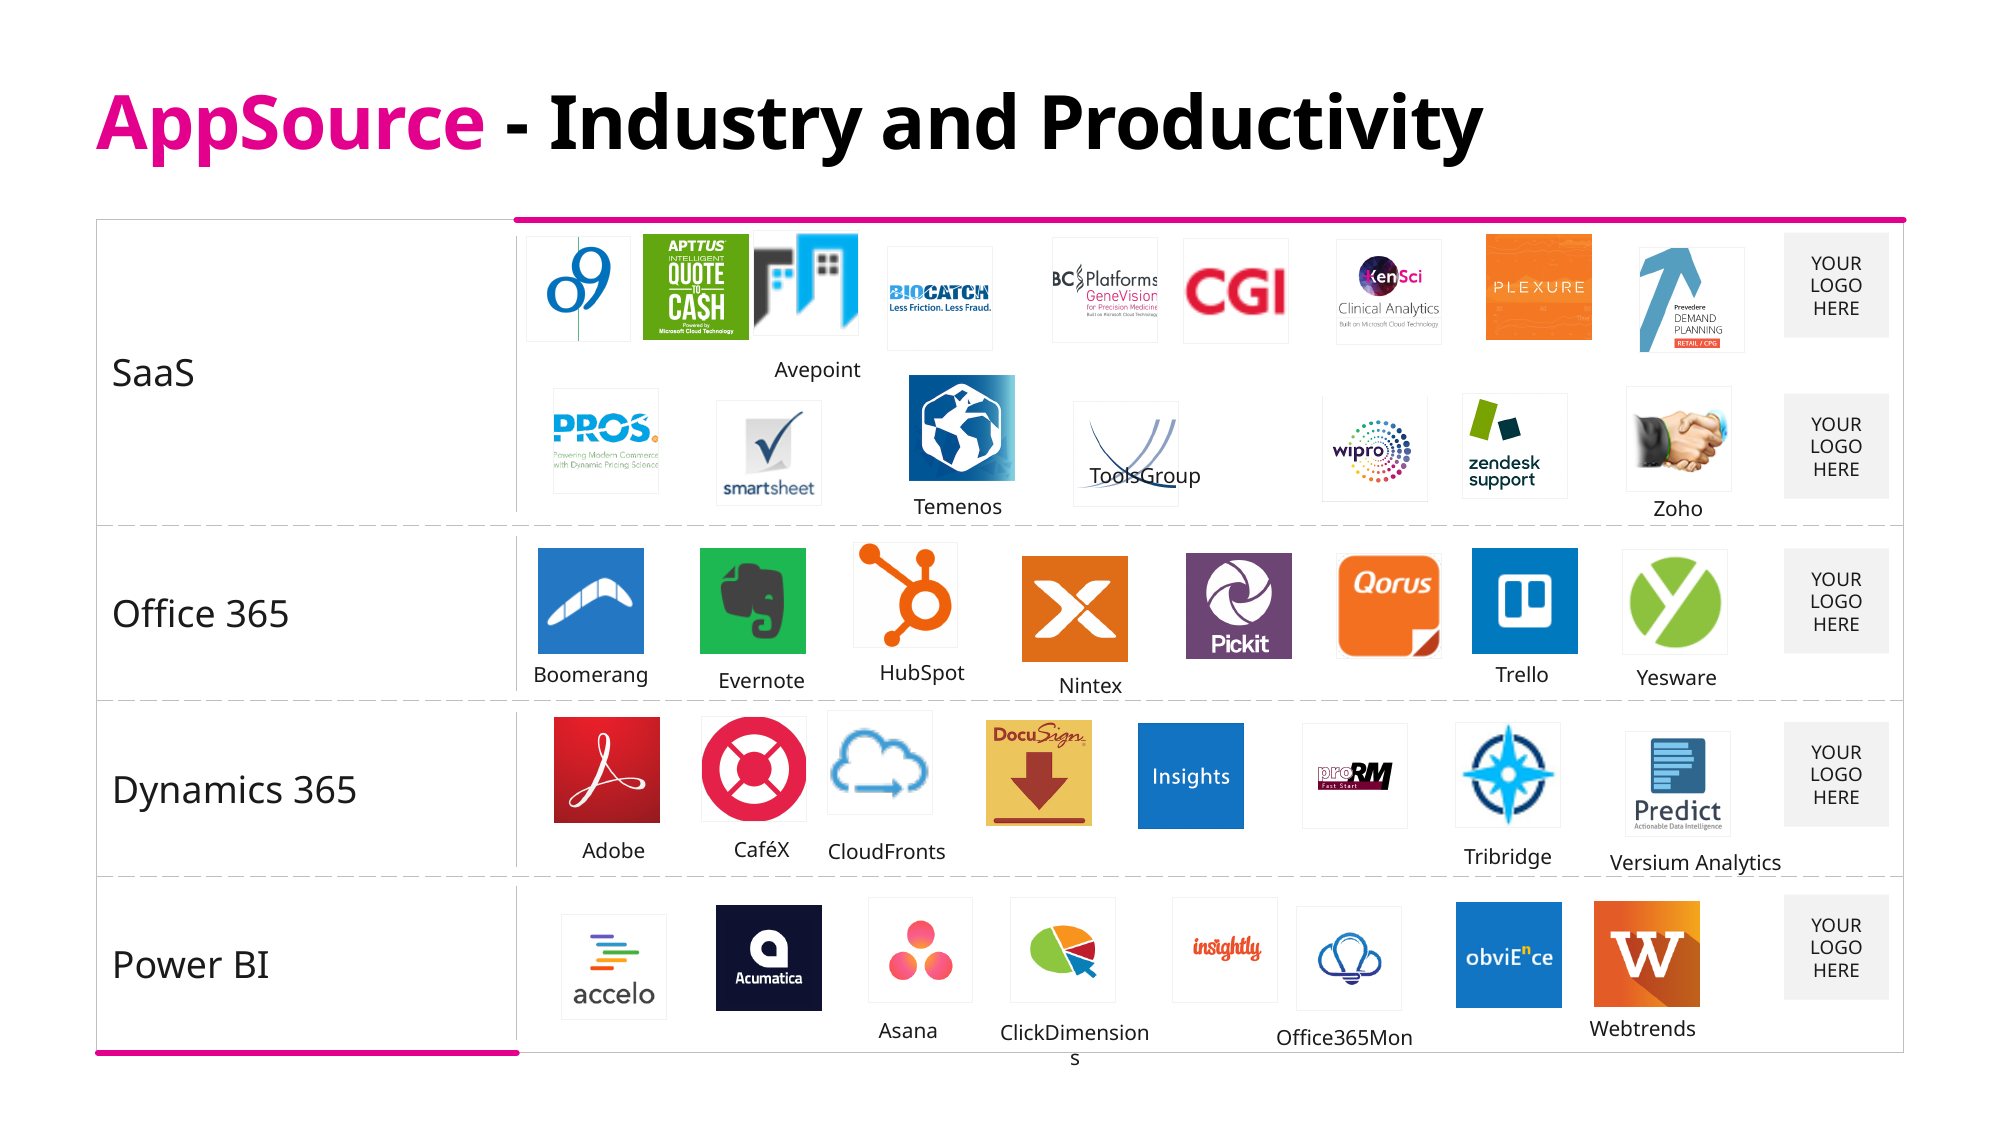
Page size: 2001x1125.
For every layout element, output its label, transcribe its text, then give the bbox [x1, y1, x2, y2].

text_box Trello [1462, 661, 1583, 687]
picture [1472, 548, 1578, 654]
picture [553, 387, 660, 494]
picture [642, 234, 749, 340]
picture [716, 904, 822, 1011]
text_box Temenos [882, 493, 1034, 519]
text_box Asana [848, 1018, 969, 1044]
picture [701, 716, 808, 822]
table_cell Power BI [97, 876, 530, 1052]
table_cell Dynamics 365 [97, 701, 530, 876]
picture [700, 547, 807, 654]
picture [1052, 237, 1158, 344]
picture [1621, 548, 1728, 655]
text_box Tribridge [1419, 843, 1597, 869]
table_cell [530, 701, 1903, 876]
picture [827, 709, 934, 816]
text_box Nintex [1030, 672, 1151, 698]
picture [525, 236, 632, 343]
text_box Zoho [1603, 496, 1754, 522]
picture [867, 897, 974, 1003]
picture [560, 914, 667, 1021]
picture [1455, 722, 1561, 829]
text_box Boomerang [531, 661, 651, 687]
text_box YOUR LOGO HERE [1783, 894, 1890, 1000]
text_box YOUR LOGO HERE [1783, 393, 1890, 499]
picture [1022, 556, 1128, 662]
text_box ToolsGroup [1179, 462, 1221, 488]
picture [1073, 400, 1179, 507]
text_box Adobe [525, 837, 702, 863]
picture [909, 375, 1015, 482]
text_box Office365Mon [1269, 1024, 1420, 1050]
text_box YOUR LOGO HERE [1783, 232, 1890, 338]
table_cell [530, 525, 1903, 701]
text_box ClickDimensions [999, 1019, 1151, 1070]
table_cell Office 365 [97, 525, 530, 701]
title AppSource - Industry and Productivity [96, 75, 1904, 166]
picture [1137, 723, 1244, 829]
picture [1302, 723, 1408, 829]
picture [1456, 902, 1562, 1008]
picture [1625, 731, 1731, 837]
picture [1296, 905, 1402, 1012]
text_box HubSpot [862, 659, 982, 685]
picture [887, 245, 994, 352]
text_box CaféX [673, 836, 850, 862]
picture [753, 230, 859, 336]
picture [1626, 386, 1732, 492]
picture [1594, 901, 1700, 1007]
picture [1335, 238, 1442, 345]
text_box Versium Analytics [1607, 849, 1785, 875]
text_box Avepoint [742, 356, 893, 382]
picture [1186, 553, 1292, 660]
picture [716, 400, 822, 506]
picture [1638, 247, 1745, 353]
picture [1183, 238, 1289, 344]
picture [1321, 396, 1428, 503]
picture [537, 548, 644, 654]
picture [1009, 897, 1116, 1003]
picture [1486, 234, 1593, 340]
picture [986, 720, 1092, 827]
text_box YOUR LOGO HERE [1783, 721, 1890, 827]
text_box CloudFronts [798, 838, 976, 864]
picture [1335, 553, 1442, 660]
text_box Evernote [701, 668, 822, 694]
picture [554, 717, 660, 823]
text_box YOUR LOGO HERE [1783, 548, 1890, 654]
text_box Webtrends [1582, 1015, 1703, 1041]
table_header SaaS [97, 220, 530, 525]
table_cell [530, 876, 1903, 1052]
picture [1171, 897, 1278, 1003]
picture [852, 542, 959, 648]
text_box Yesware [1616, 664, 1737, 690]
table_header [530, 223, 1903, 525]
picture [1462, 393, 1568, 499]
